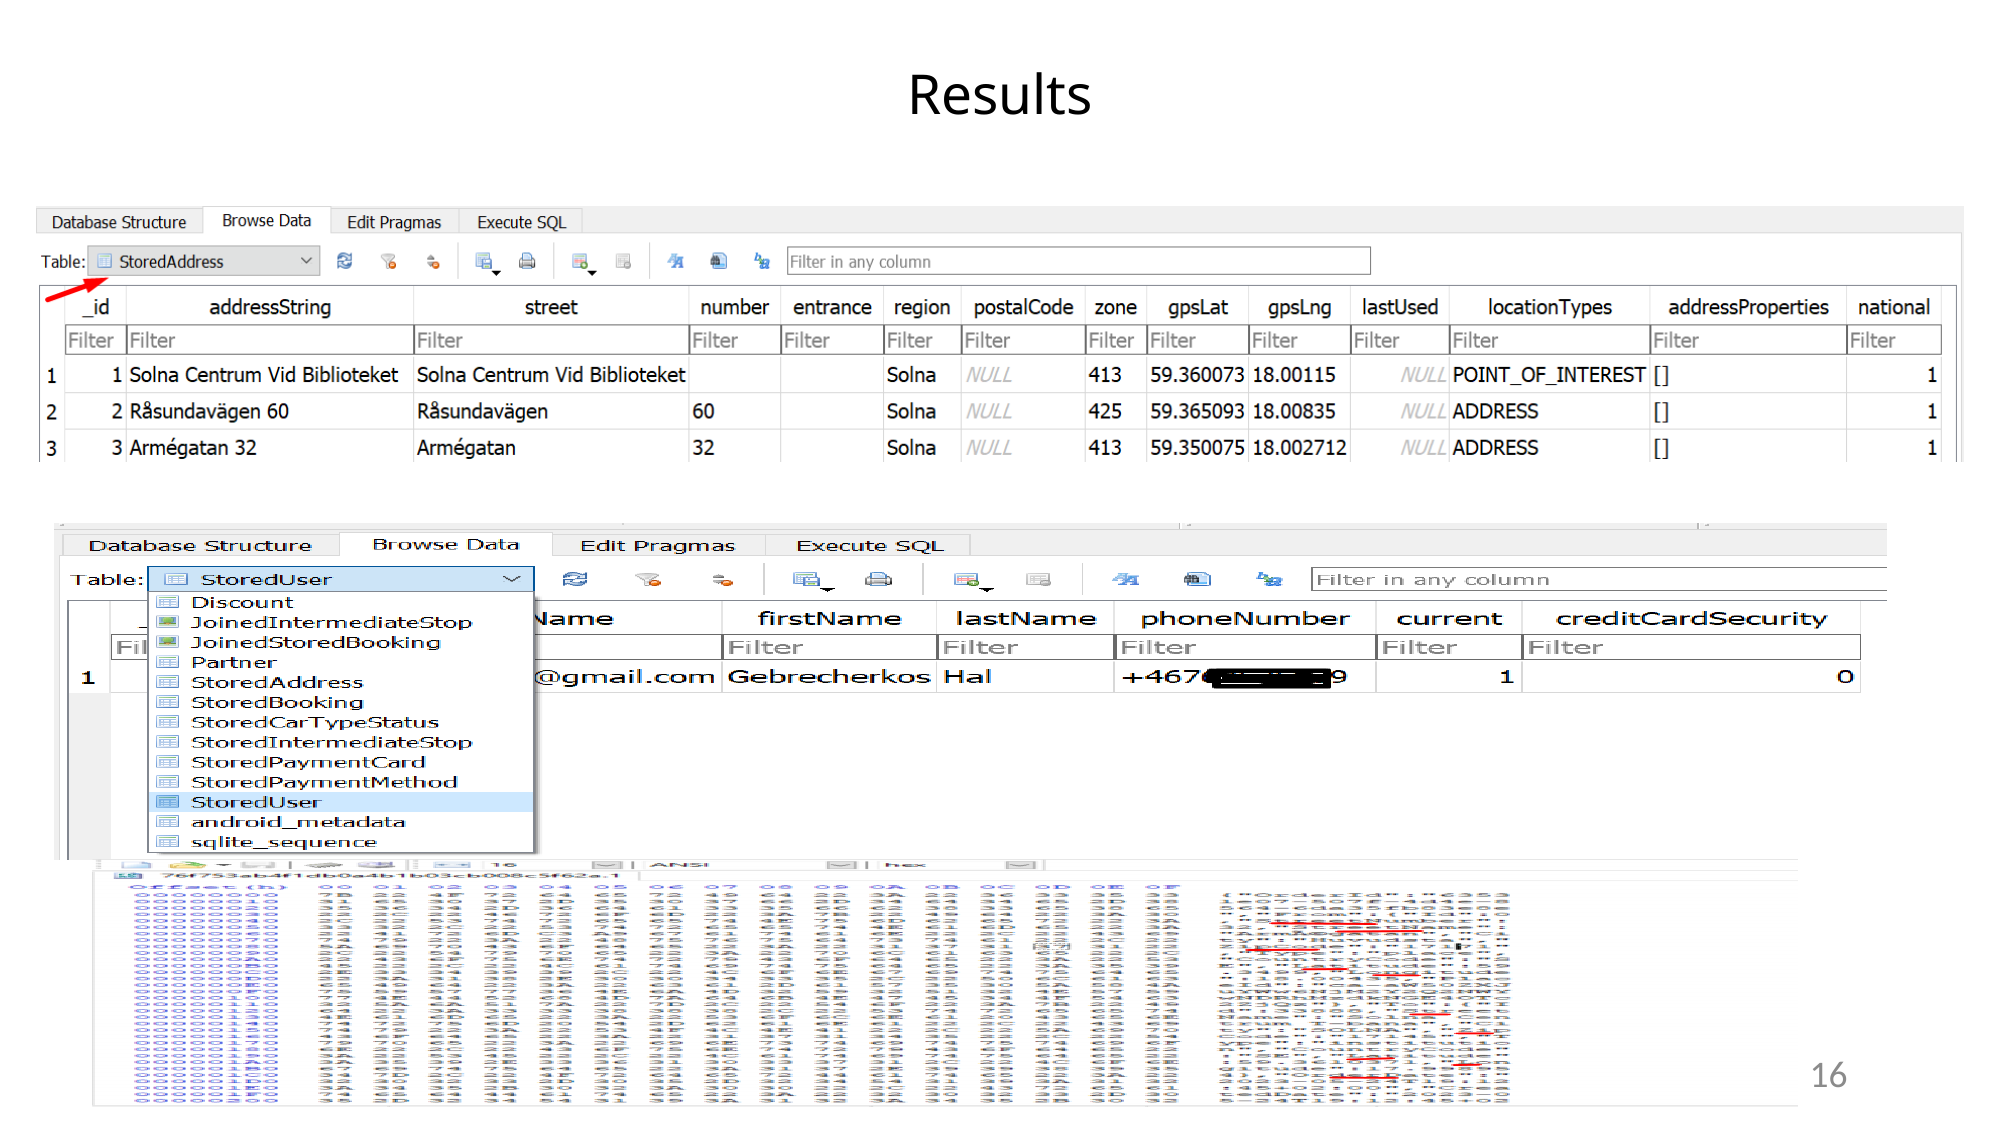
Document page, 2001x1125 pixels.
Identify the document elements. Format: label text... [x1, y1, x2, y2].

picture [54, 523, 1887, 1107]
title Results [137, 59, 1863, 135]
slide_number 16 [1798, 1042, 1863, 1103]
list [36, 206, 1964, 462]
